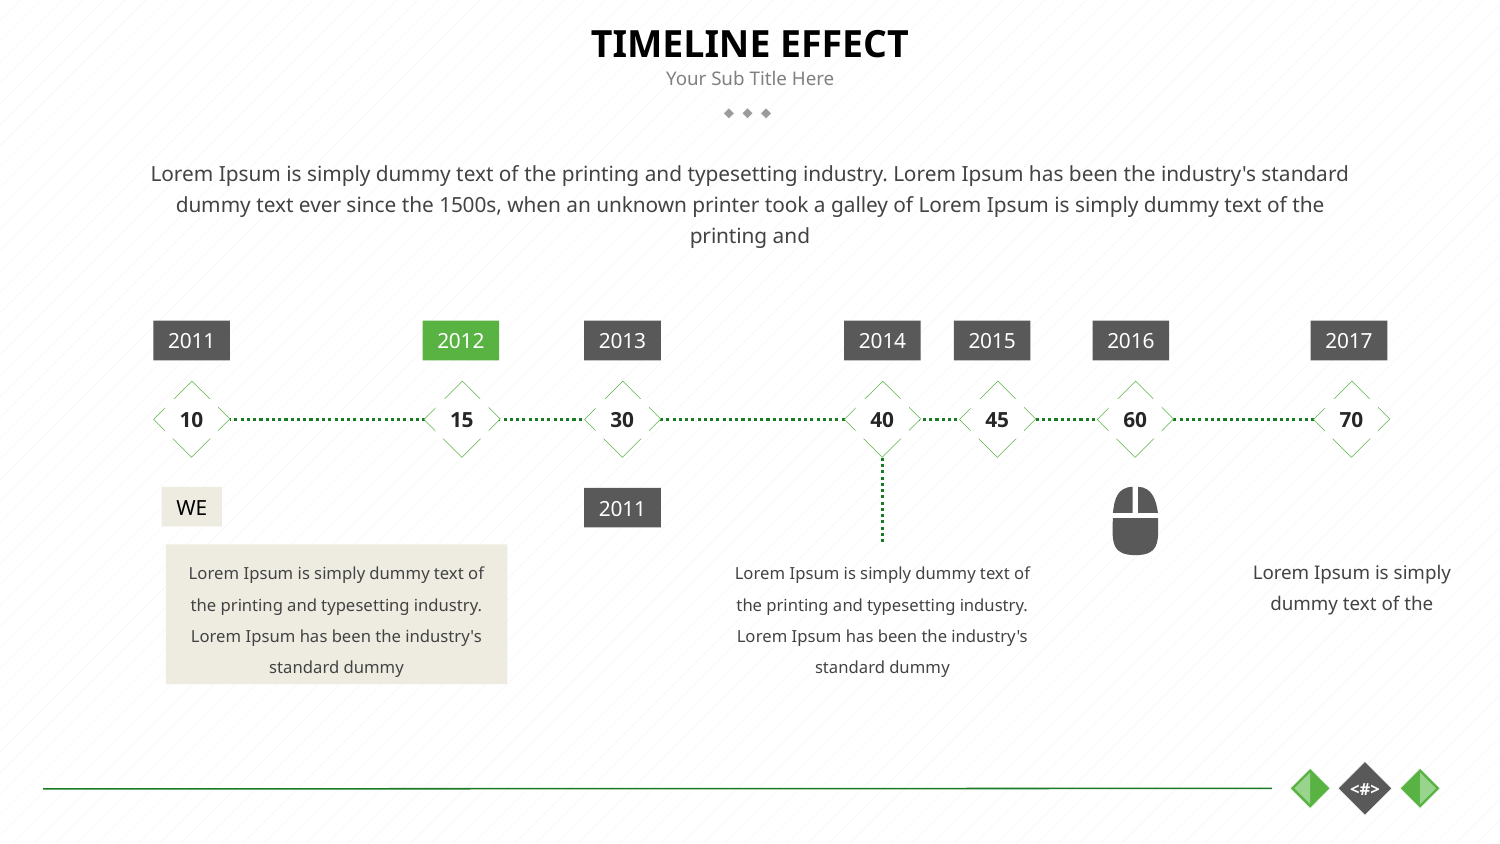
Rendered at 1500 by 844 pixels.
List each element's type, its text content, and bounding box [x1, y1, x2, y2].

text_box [594, 392, 651, 447]
text_box Lorem Ipsum is simply dummy text of the printing and typesetting industry. Lorem Ipsum has been the industry's standard dummy text ever since the 1500s, when an unknown printer took a galley of Lorem Ipsum is simply dummy text of the printing and [120, 146, 1380, 256]
text_box [1112, 486, 1133, 513]
text_box Lorem Ipsum is simply dummy text of the printing and typesetting industry. Lorem Ipsum has been the industry's standard dummy [711, 544, 1054, 685]
text_box [1112, 518, 1159, 556]
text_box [434, 392, 490, 447]
text_box Lorem Ipsum is simply dummy text of the printing and typesetting industry. Lorem Ipsum has been the industry's standard dummy [165, 544, 508, 685]
text_box 2013 [584, 320, 661, 361]
text_box [1138, 486, 1158, 513]
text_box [1323, 392, 1380, 447]
text_box 2016 [1092, 320, 1170, 361]
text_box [854, 392, 910, 447]
title TIMELINE EFFECT [112, 0, 1388, 85]
text_box 2012 [422, 320, 500, 361]
text_box 2017 [1310, 320, 1388, 361]
text_box WE [161, 486, 222, 527]
text_box Lorem Ipsum is simply dummy text of the [1224, 544, 1479, 622]
slide_number 34 [1333, 769, 1397, 808]
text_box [969, 392, 1026, 447]
text_box 2011 [153, 320, 230, 361]
text_box 2014 [844, 320, 921, 361]
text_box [1107, 392, 1163, 447]
text_box 2015 [953, 320, 1031, 361]
text_box 2011 [584, 487, 661, 528]
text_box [163, 392, 220, 447]
